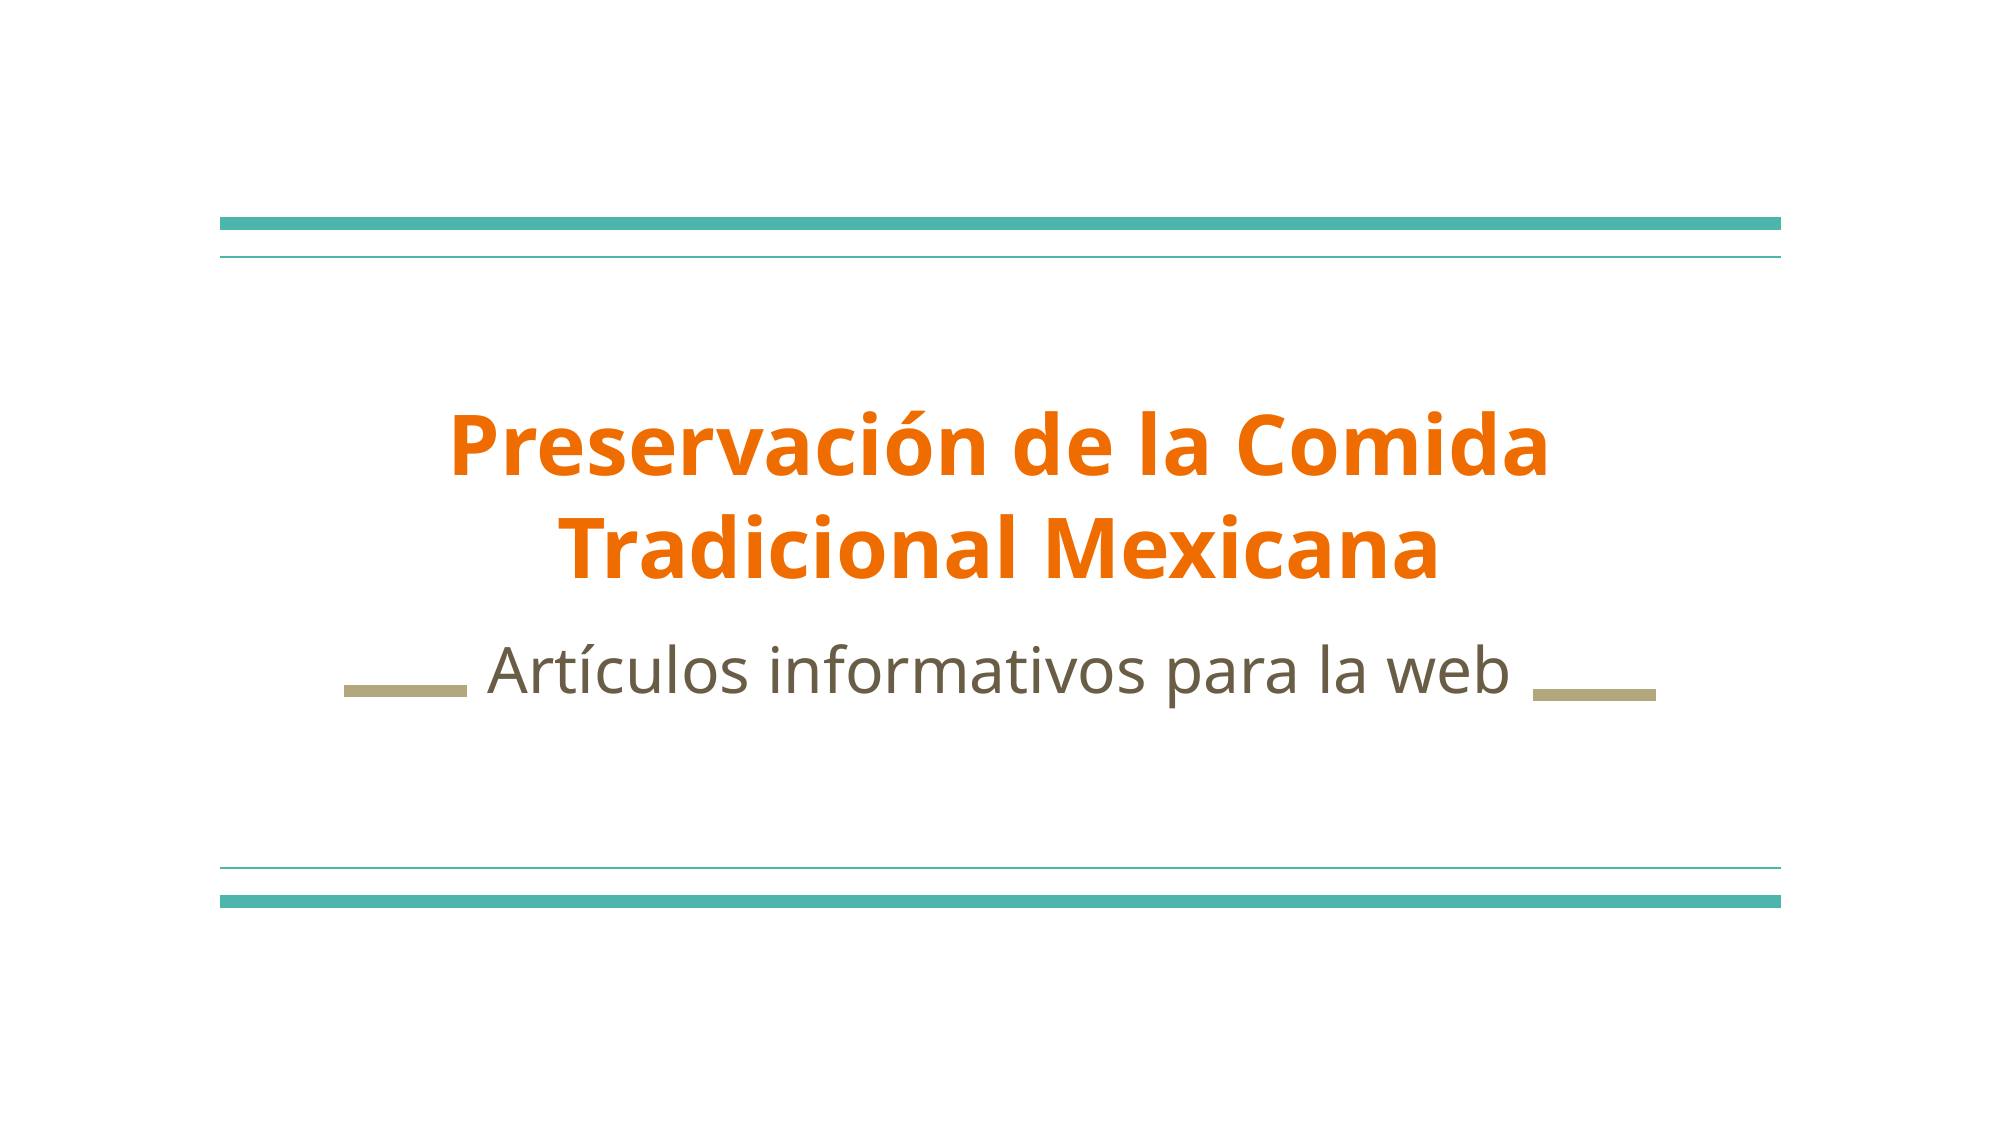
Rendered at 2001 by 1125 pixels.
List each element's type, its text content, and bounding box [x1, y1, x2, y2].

title Preservación de la Comida Tradicional Mexicana [219, 383, 1781, 607]
subtitle Artículos informativos para la web [467, 623, 1533, 797]
